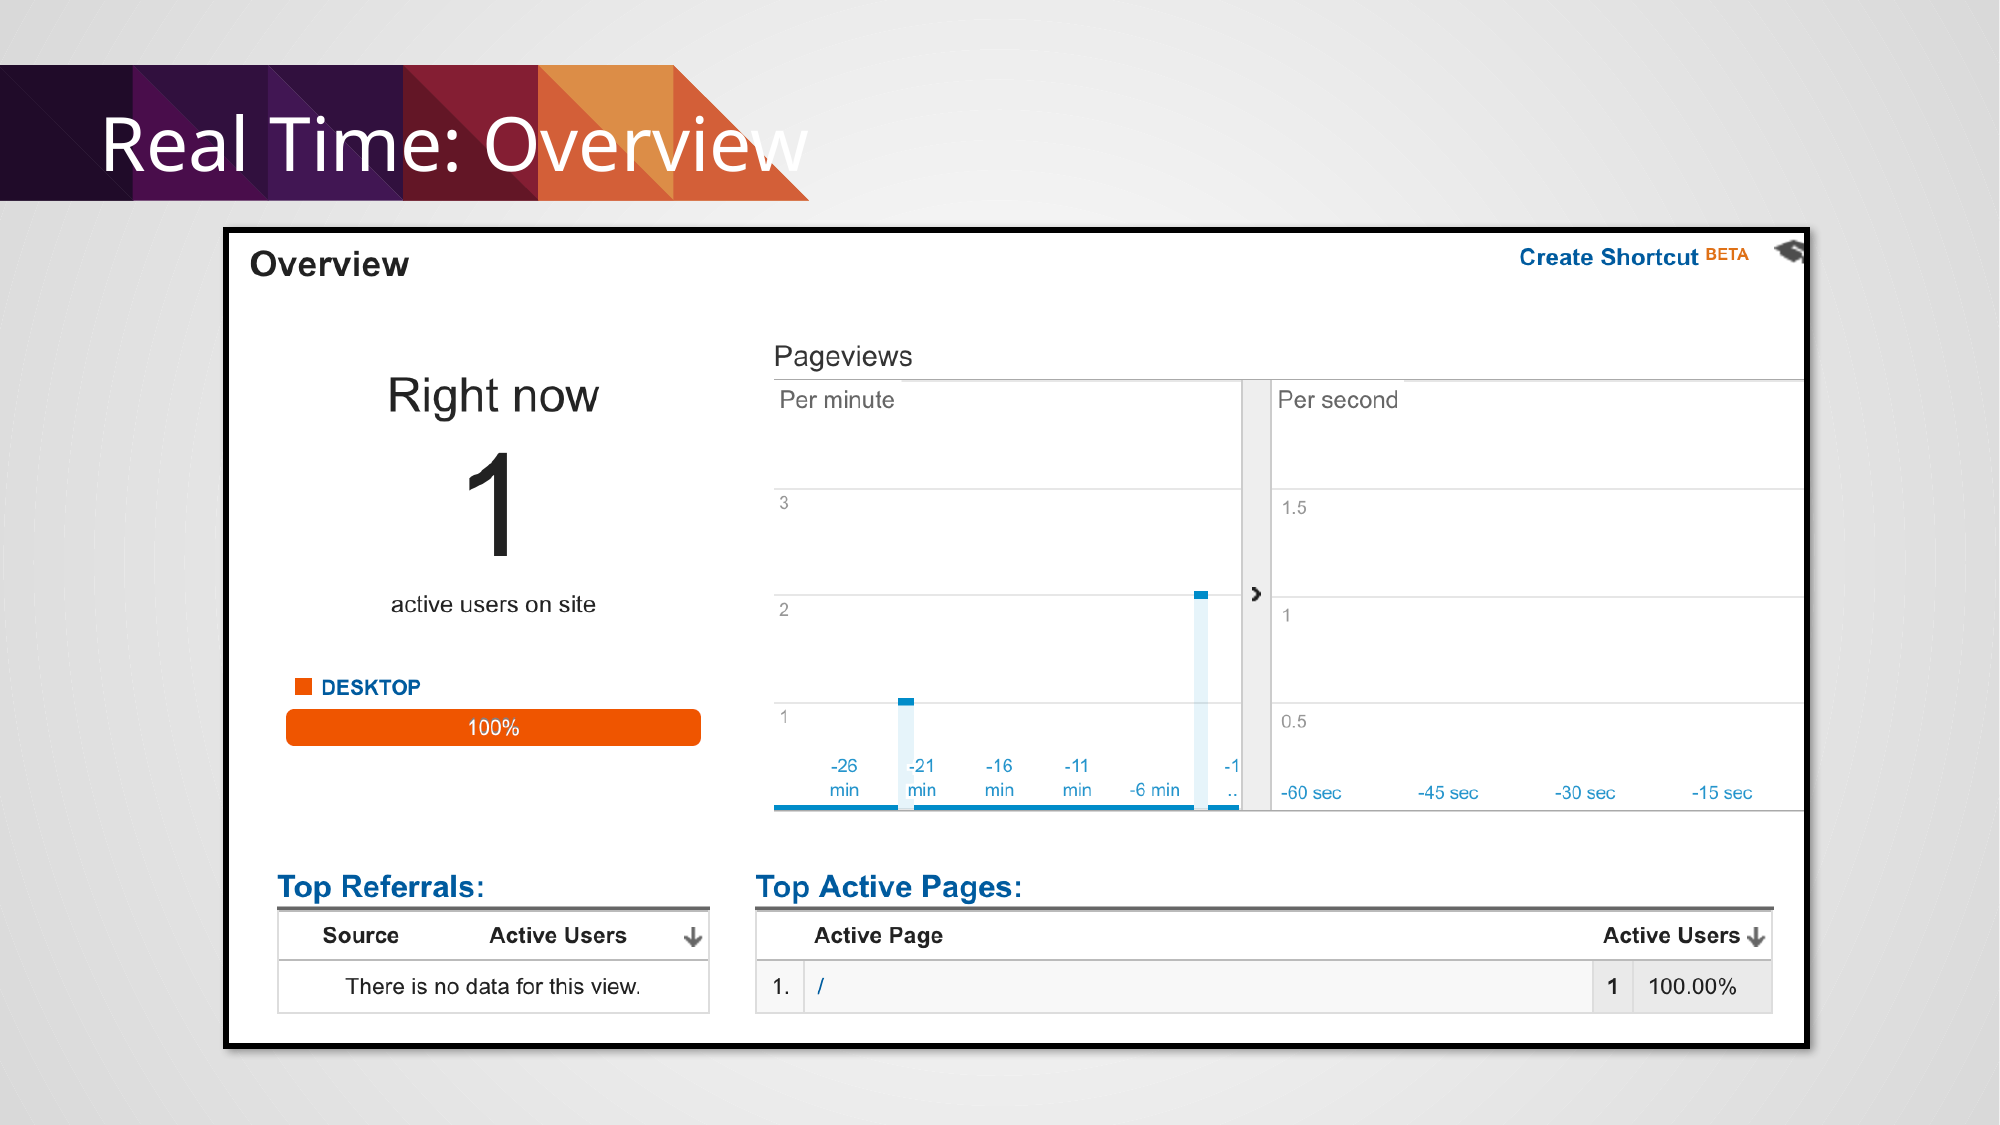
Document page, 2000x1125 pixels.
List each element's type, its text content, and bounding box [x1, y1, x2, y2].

picture [229, 232, 1805, 1044]
title Real Time: Overview [691, 83, 1900, 200]
text_box [0, 50, 799, 236]
